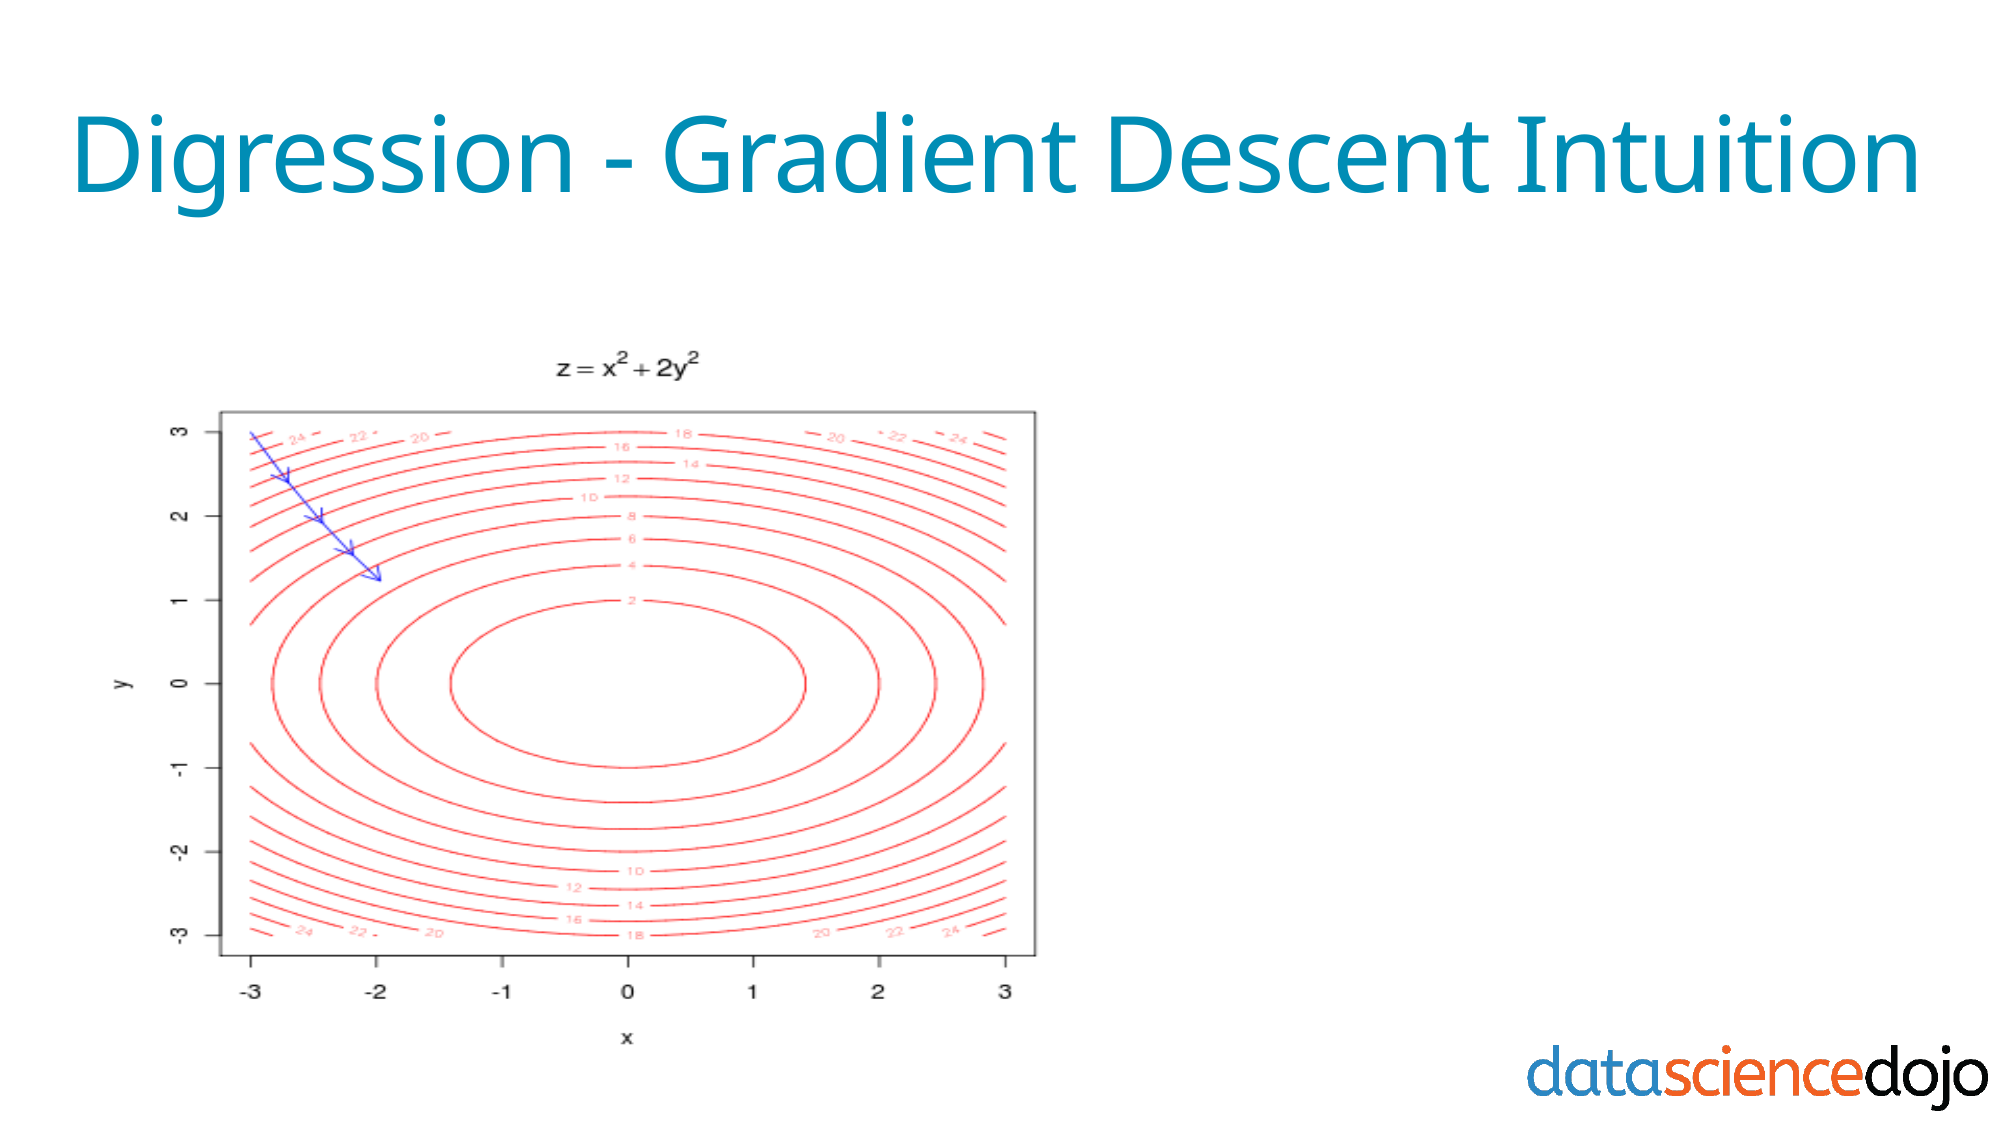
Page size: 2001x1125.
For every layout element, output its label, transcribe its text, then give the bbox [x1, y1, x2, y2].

title Digression - Gradient Descent Intuition [44, 85, 1957, 234]
picture [1524, 1037, 1988, 1113]
picture [98, 319, 1099, 1071]
